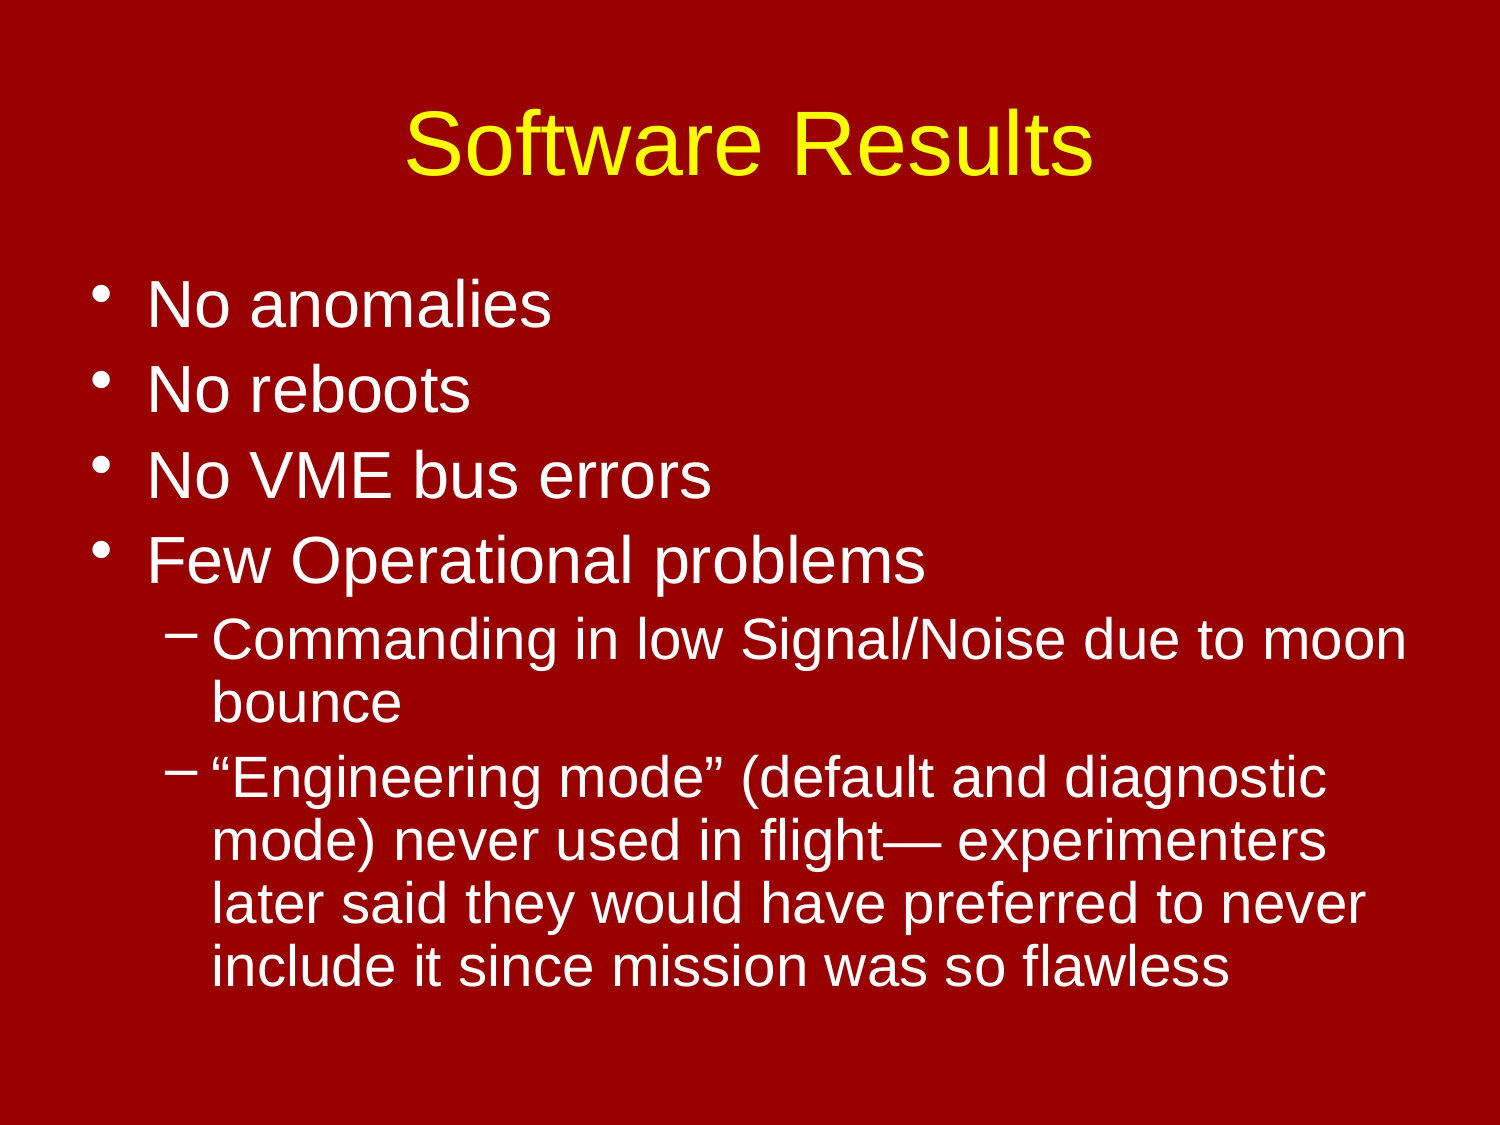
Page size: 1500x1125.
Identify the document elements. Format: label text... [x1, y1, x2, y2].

title Software Results [75, 45, 1425, 233]
list No anomalies No reboots No VME bus errors Few Operational problems Commanding in low Signal/Noise due to moon bounce “Engineering mode” (default and diagnostic mode) never used in flight— experimenters later said they would have preferred to never include it since mission was so flawless [75, 262, 1425, 1005]
